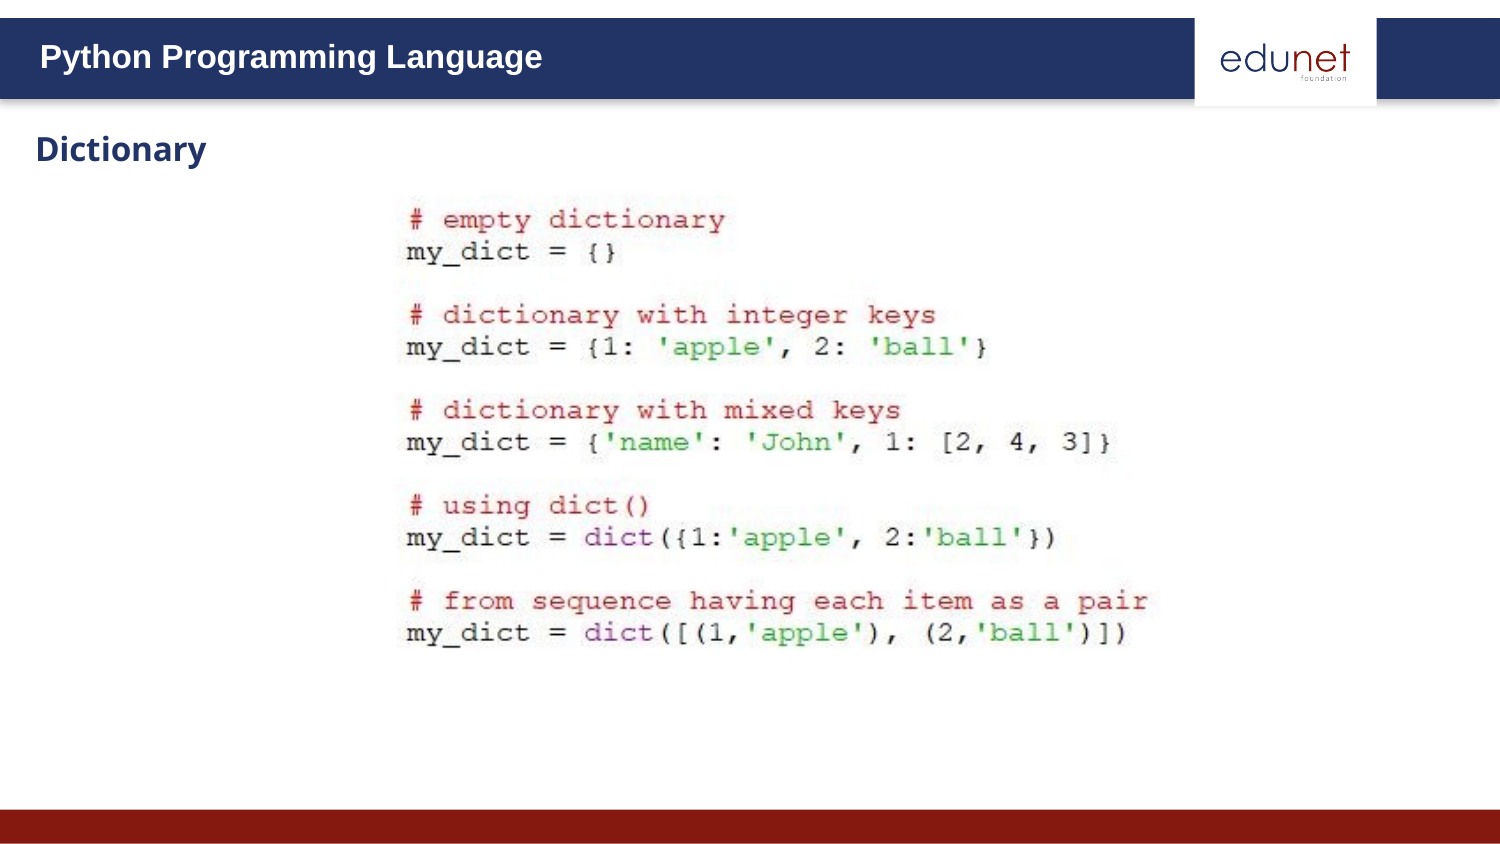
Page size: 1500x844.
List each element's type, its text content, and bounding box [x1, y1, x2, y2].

title Dictionary [32, 125, 519, 269]
picture [1215, 38, 1356, 86]
picture [369, 168, 1169, 694]
